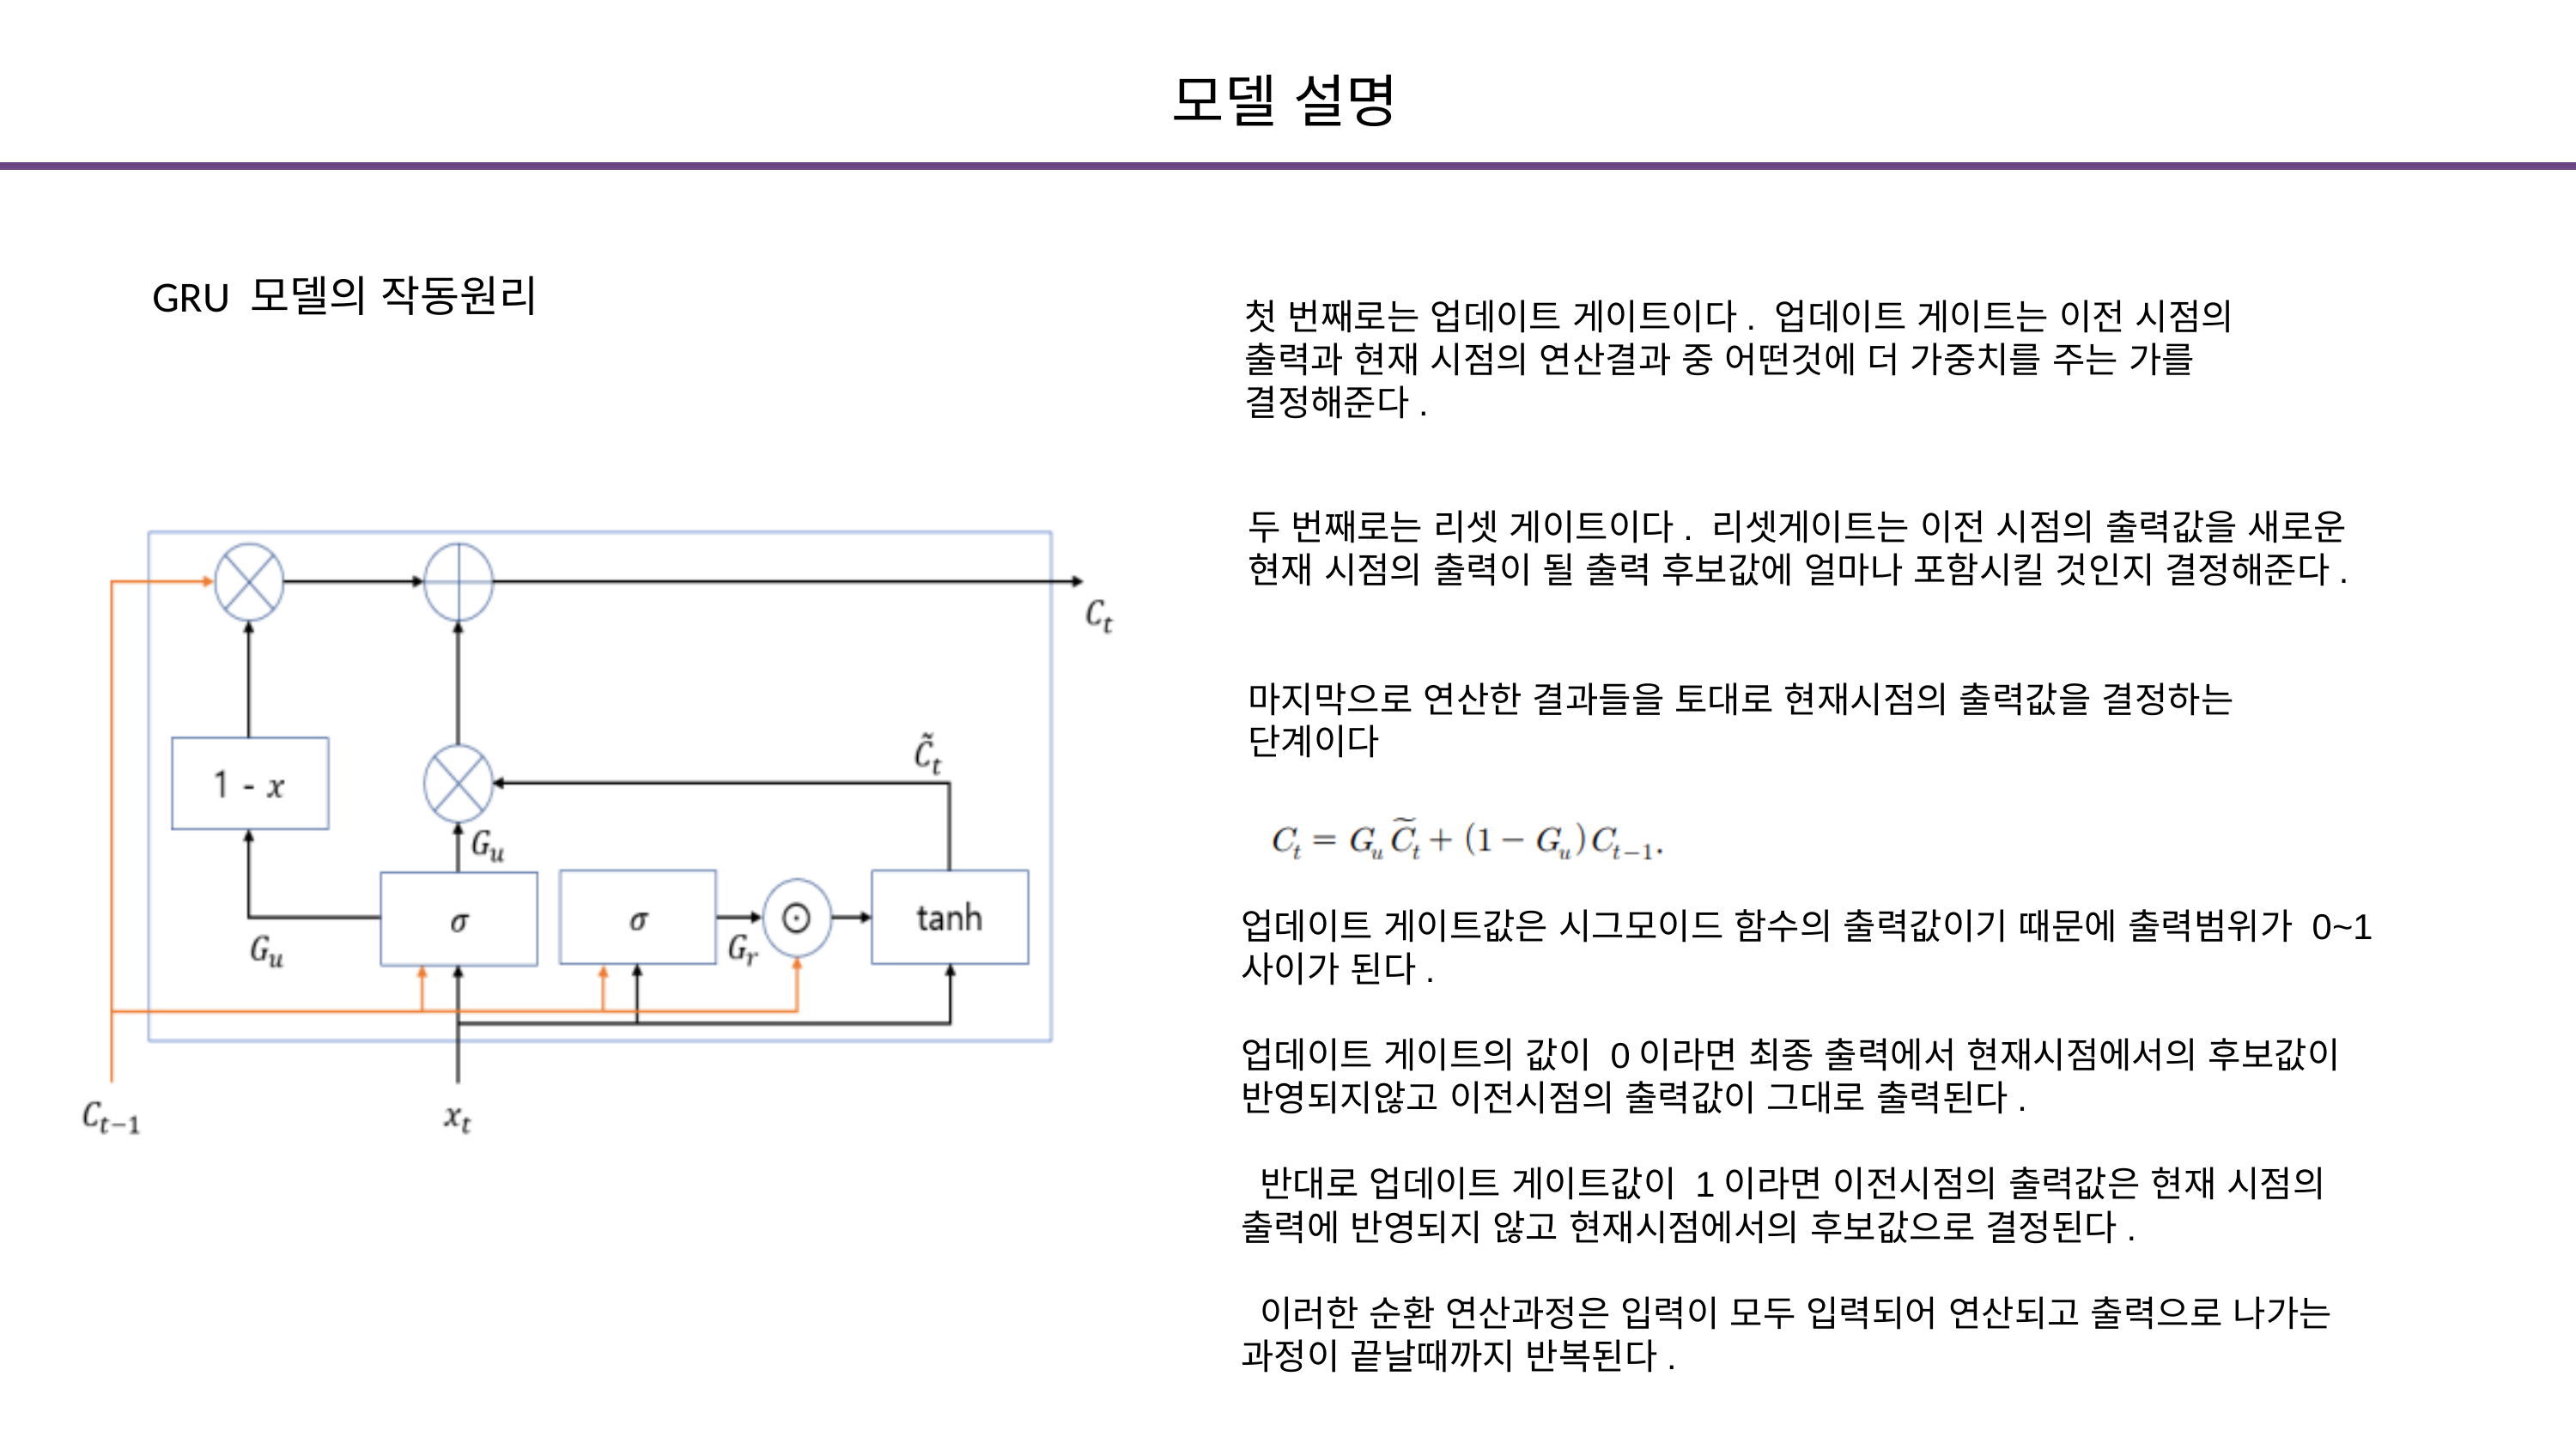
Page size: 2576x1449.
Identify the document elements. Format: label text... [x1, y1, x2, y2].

text_box 모델 설명 [1158, 58, 1546, 141]
text_box 첫 번째로는 업데이트 게이트이다. 업데이트 게이트는 이전 시점의 출력과 현재 시점의 연산결과 중 어떤것에 더 가중치를 주는 가를 결정해준다. [1231, 288, 2297, 473]
text_box 두 번째로는 리셋 게이트이다. 리셋게이트는 이전 시점의 출력값을 새로운 현재 시점의 출력이 될 출력 후보값에 얼마나 포함시킬 것인지 결정해준다. [1235, 498, 2403, 640]
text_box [0, 162, 2576, 170]
text_box GRU 모델의 작동원리 [139, 263, 623, 327]
picture [1231, 806, 1716, 898]
text_box 마지막으로 연산한 결과들을 토대로 현재시점의 출력값을 결정하는 단계이다 [1235, 670, 2298, 812]
text_box 업데이트 게이트값은 시그모이드 함수의 출력값이기 때문에 출력범위가 0~1사이가 된다. 업데이트 게이트의 값이 0이라면 최종 출력에서 현재시점에서의 후보값이 반영되지않고 이전시점의 출력값이 그대로 출력된다. 반대로 업데이트 게이트값이 1이라면 이전시점의 출력값은 현재 시점의 출력에 반영되지 않고 현재시점에서의 후보값으로 결정된다. 이러한 순환 연산과정은 입력이 모두 입력되어 연산되고 출력으로 나가는 과정이 끝날때까지 반복된다. [1228, 897, 2446, 1426]
picture [52, 468, 1158, 1146]
